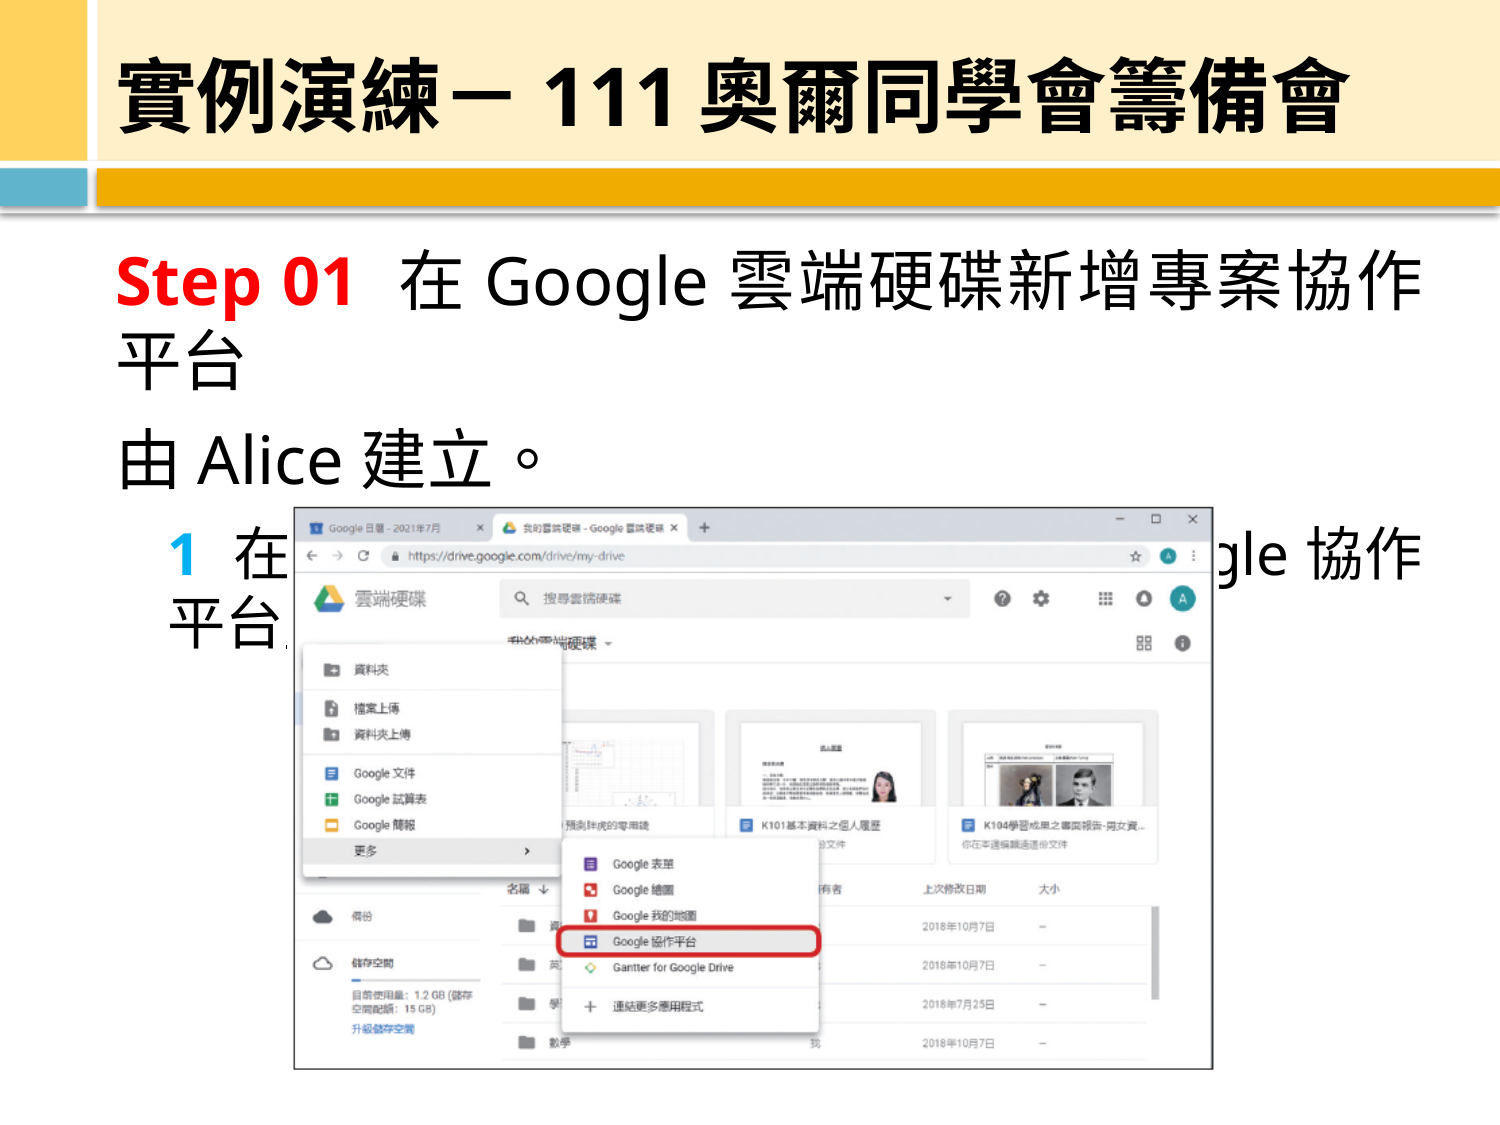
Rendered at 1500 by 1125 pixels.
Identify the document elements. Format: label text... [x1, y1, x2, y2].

list Step 01 在Google雲端硬碟新增專案協作平台 由Alice建立。 1 在Google雲端硬碟選擇「新增/Google協作平台」 [100, 231, 1438, 1024]
picture [287, 499, 1219, 1074]
title 實例演練－111奧爾同學會籌備會 [100, 26, 1438, 161]
